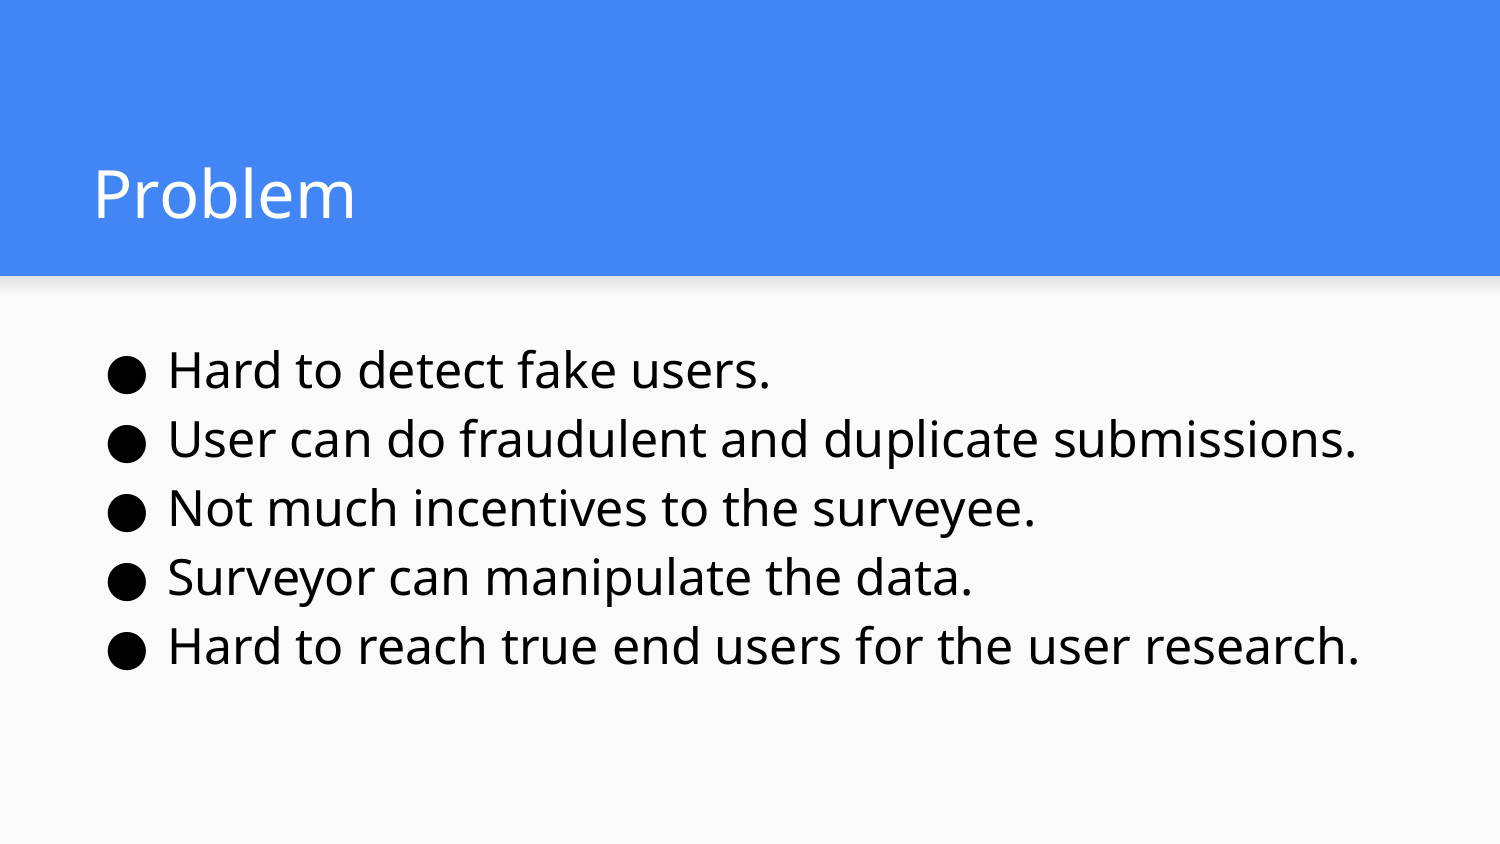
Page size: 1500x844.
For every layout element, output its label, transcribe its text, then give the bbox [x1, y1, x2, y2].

title Problem [77, 121, 1427, 248]
list Hard to detect fake users. User can do fraudulent and duplicate submissions. Not much incentives to the surveyee. Surveyor can manipulate the data. Hard to reach true end users for the user research. [77, 314, 1427, 760]
